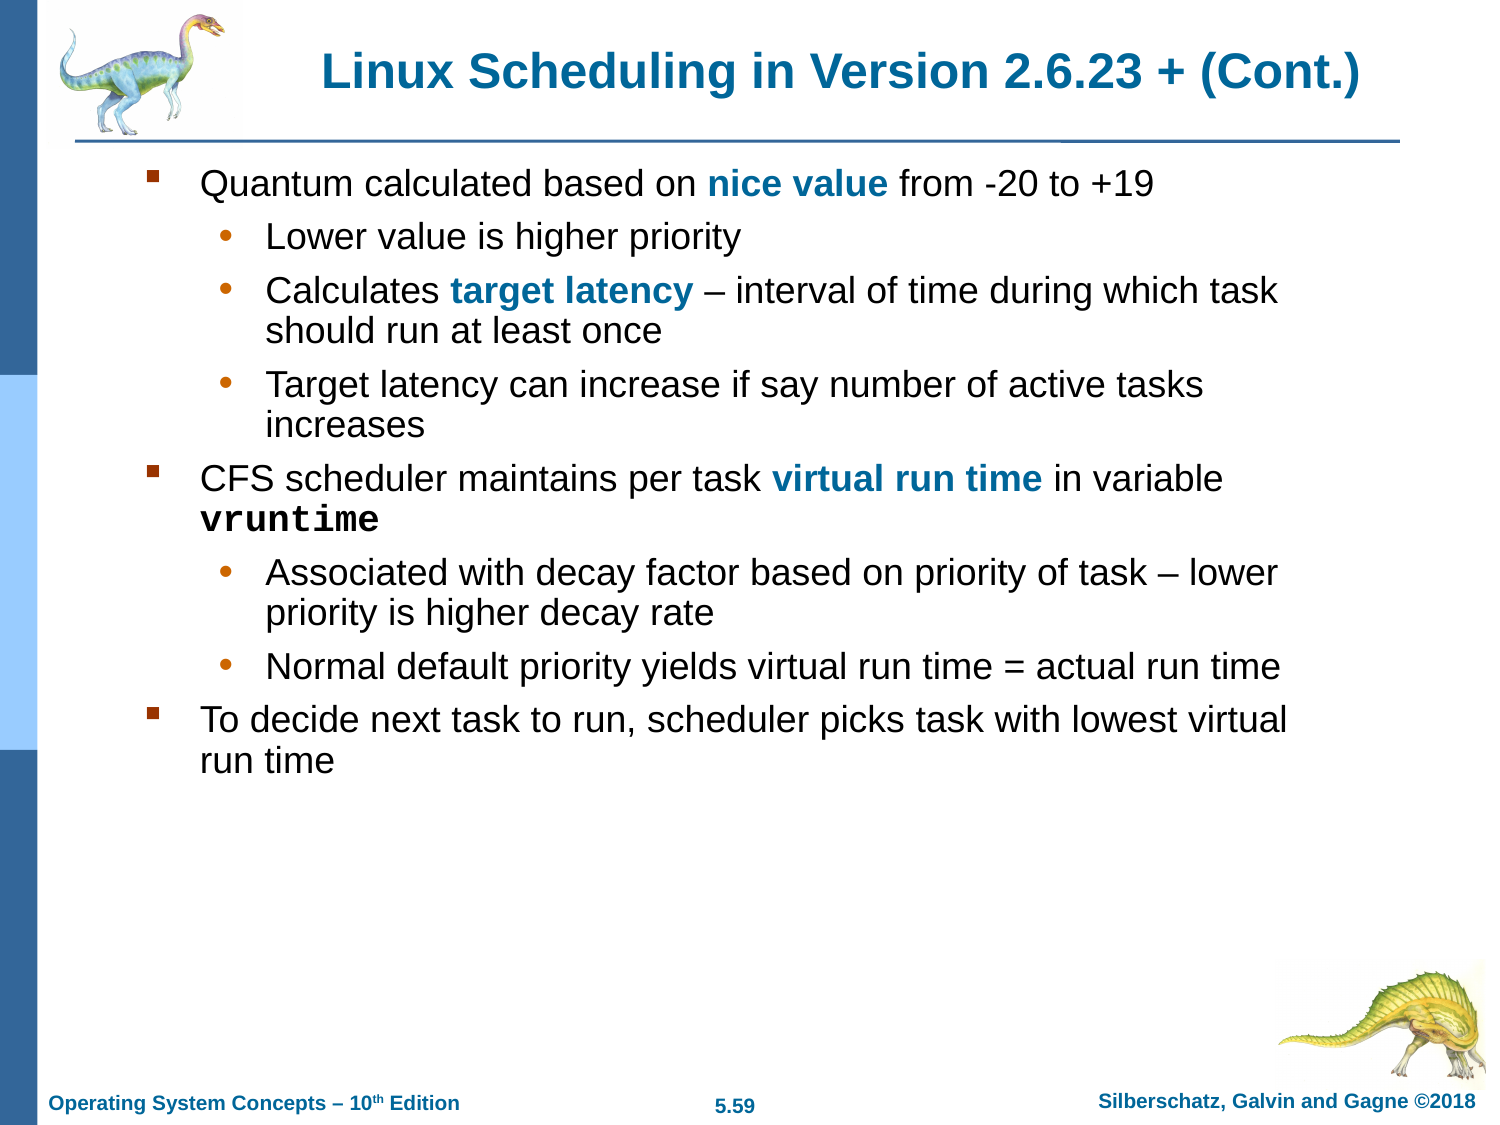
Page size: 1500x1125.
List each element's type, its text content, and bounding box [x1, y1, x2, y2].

picture [1275, 959, 1486, 1090]
picture [46, 0, 243, 149]
title Linux Scheduling in Version 2.6.23 + (Cont.) [218, 11, 1465, 106]
list Quantum calculated based on nice value from -20 to +19 Lower value is higher priority Calculates target latency – interval of time during which task should run at least once Target latency can increase if say number of active tasks increases CFS scheduler maintains per task virtual run time in variable vruntime Associated with decay factor based on priority of task – lower priority is higher decay rate Normal default priority yields virtual run time = actual run time To decide next task to run, scheduler picks task with lowest virtual run time [128, 156, 1311, 968]
